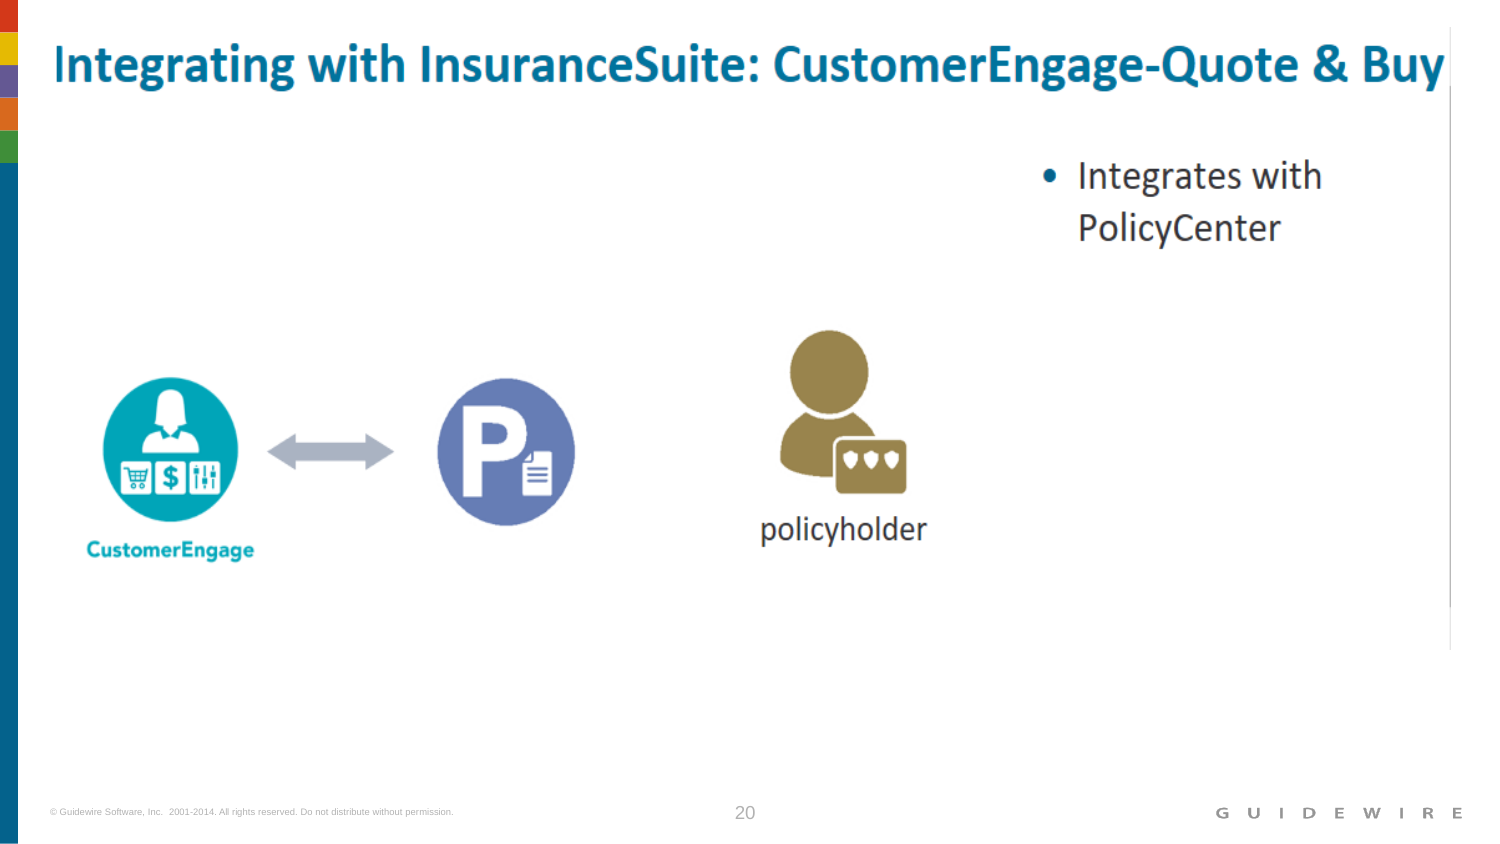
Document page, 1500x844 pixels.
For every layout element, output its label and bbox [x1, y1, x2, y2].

picture [56, 26, 1452, 651]
picture [1215, 805, 1480, 822]
